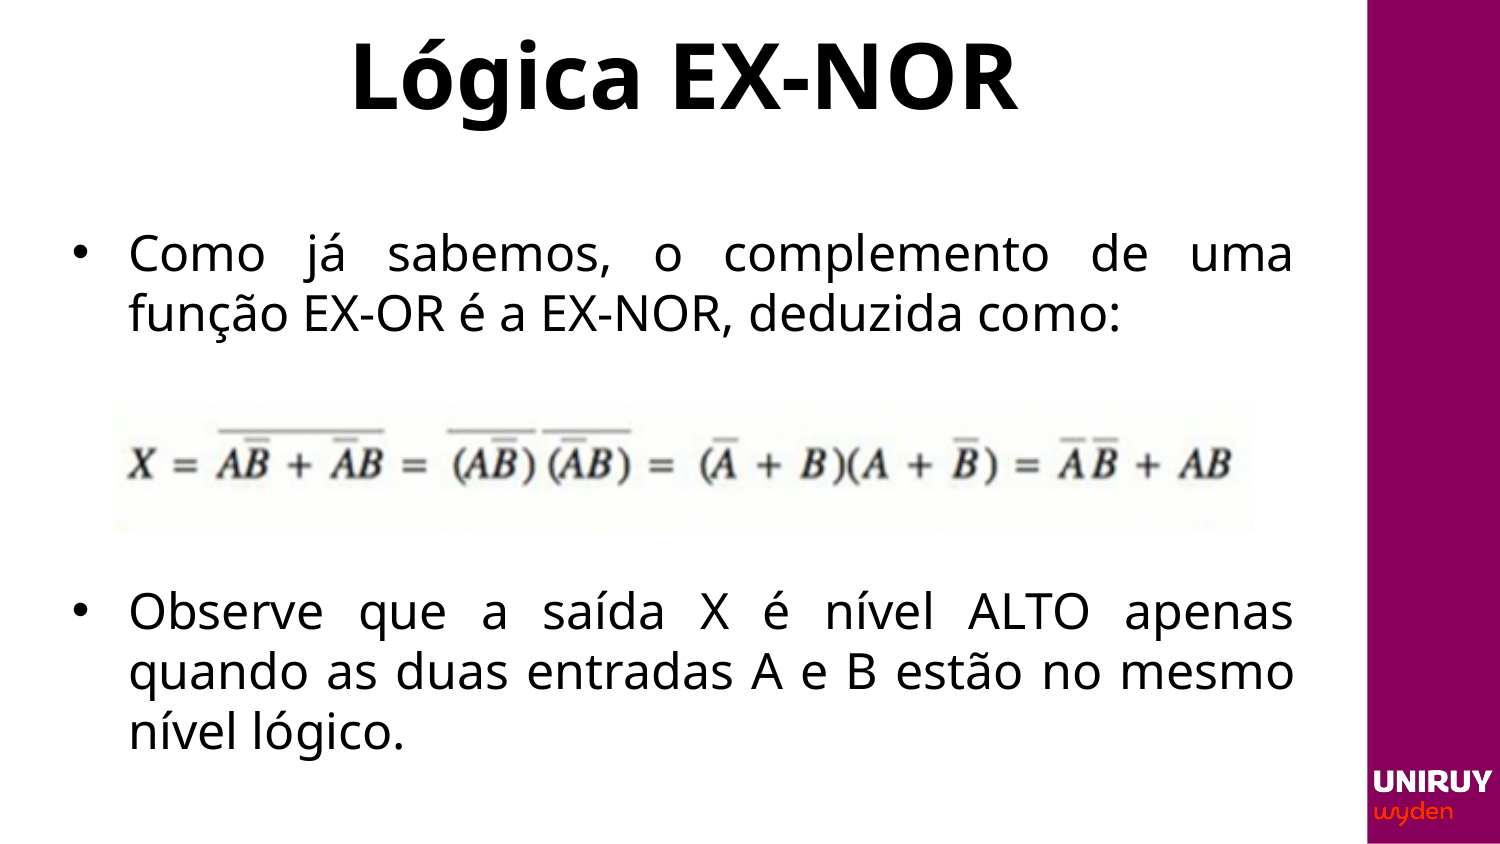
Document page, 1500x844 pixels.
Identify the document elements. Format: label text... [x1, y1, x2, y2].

list Como já sabemos, o complemento de uma função EX-OR é a EX-NOR, deduzida como: Observe que a saída X é nível ALTO apenas quando as duas entradas A e B estão no mesmo nível lógico. [63, 213, 1304, 772]
picture [113, 403, 1254, 534]
picture [1374, 770, 1493, 827]
title Lógica EX-NOR [63, 2, 1304, 144]
